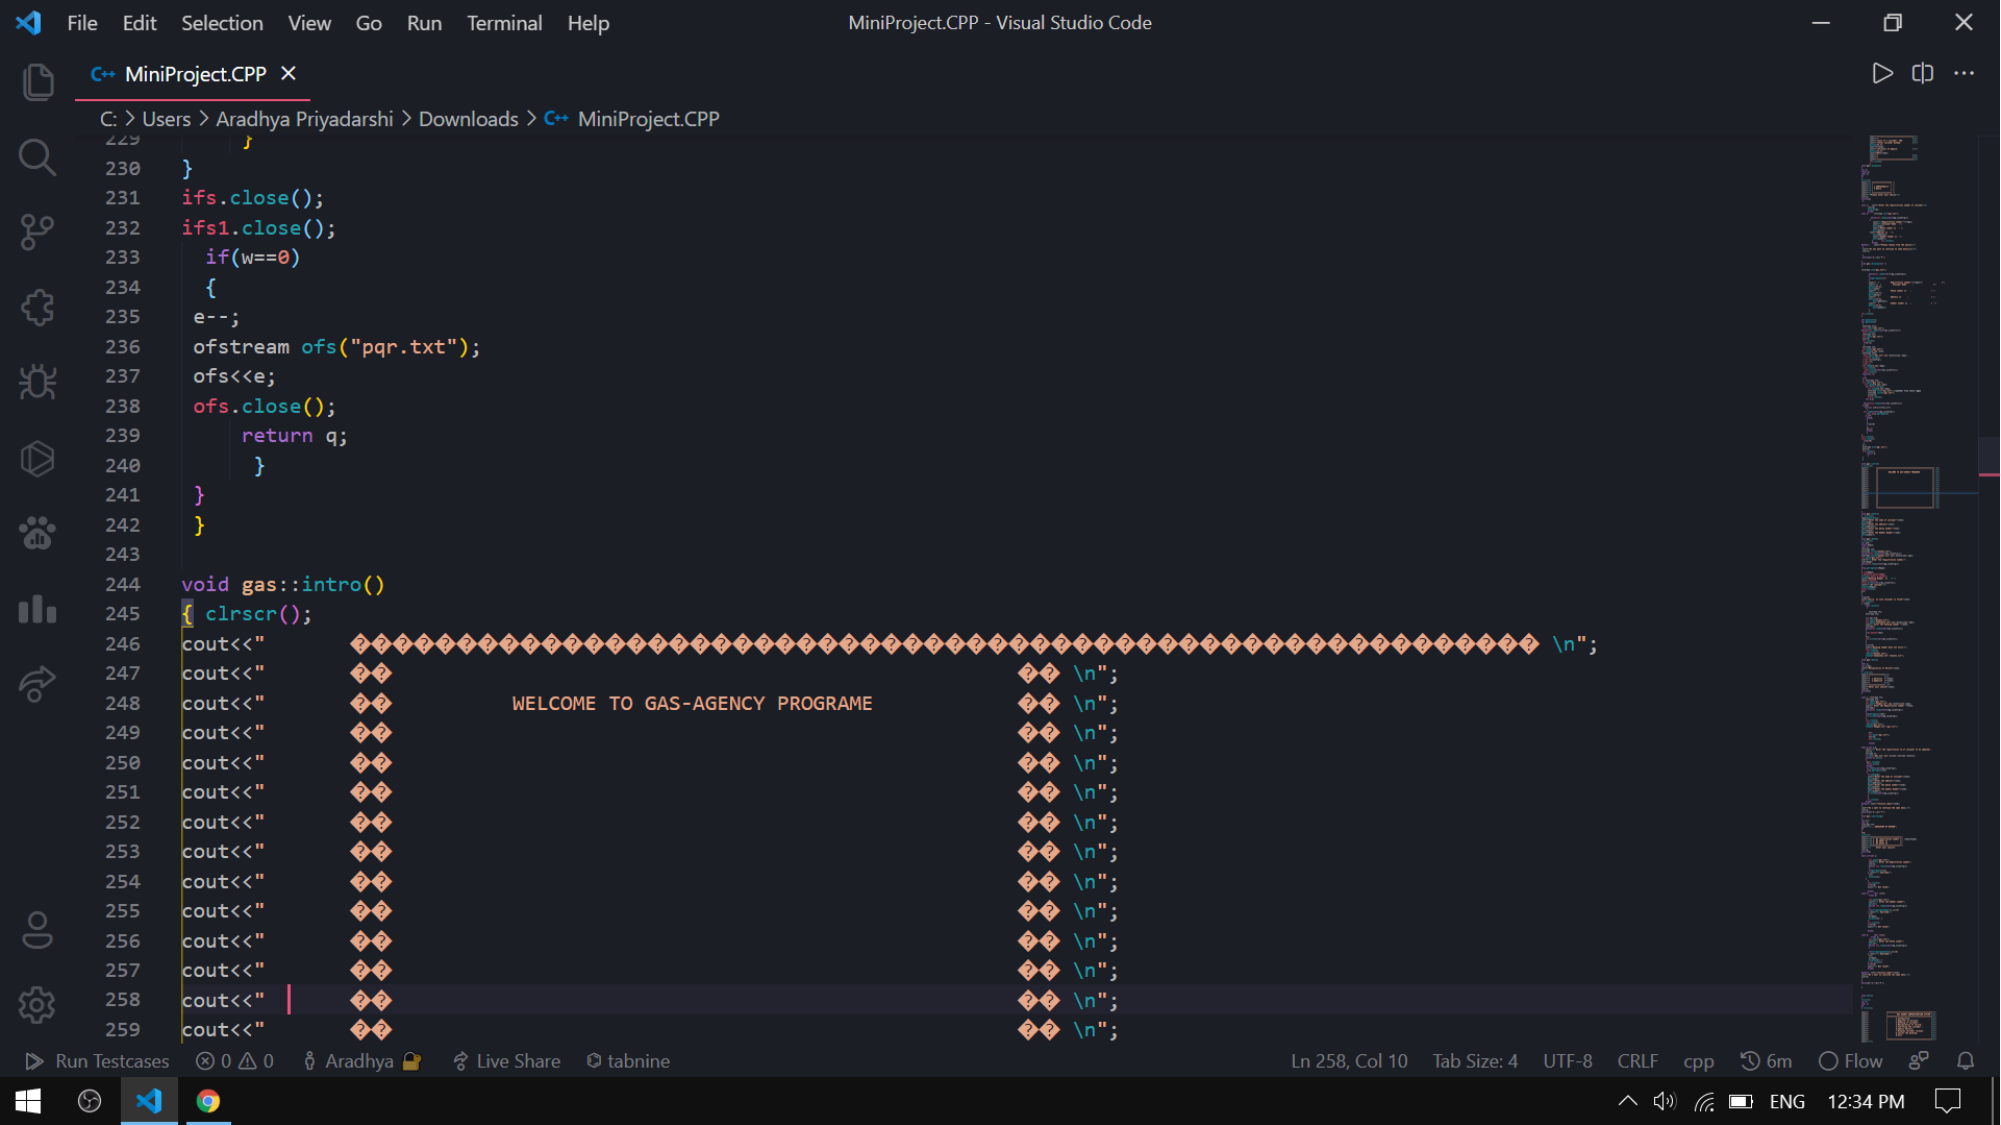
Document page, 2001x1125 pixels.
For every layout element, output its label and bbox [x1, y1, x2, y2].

list [0, 0, 2000, 1125]
